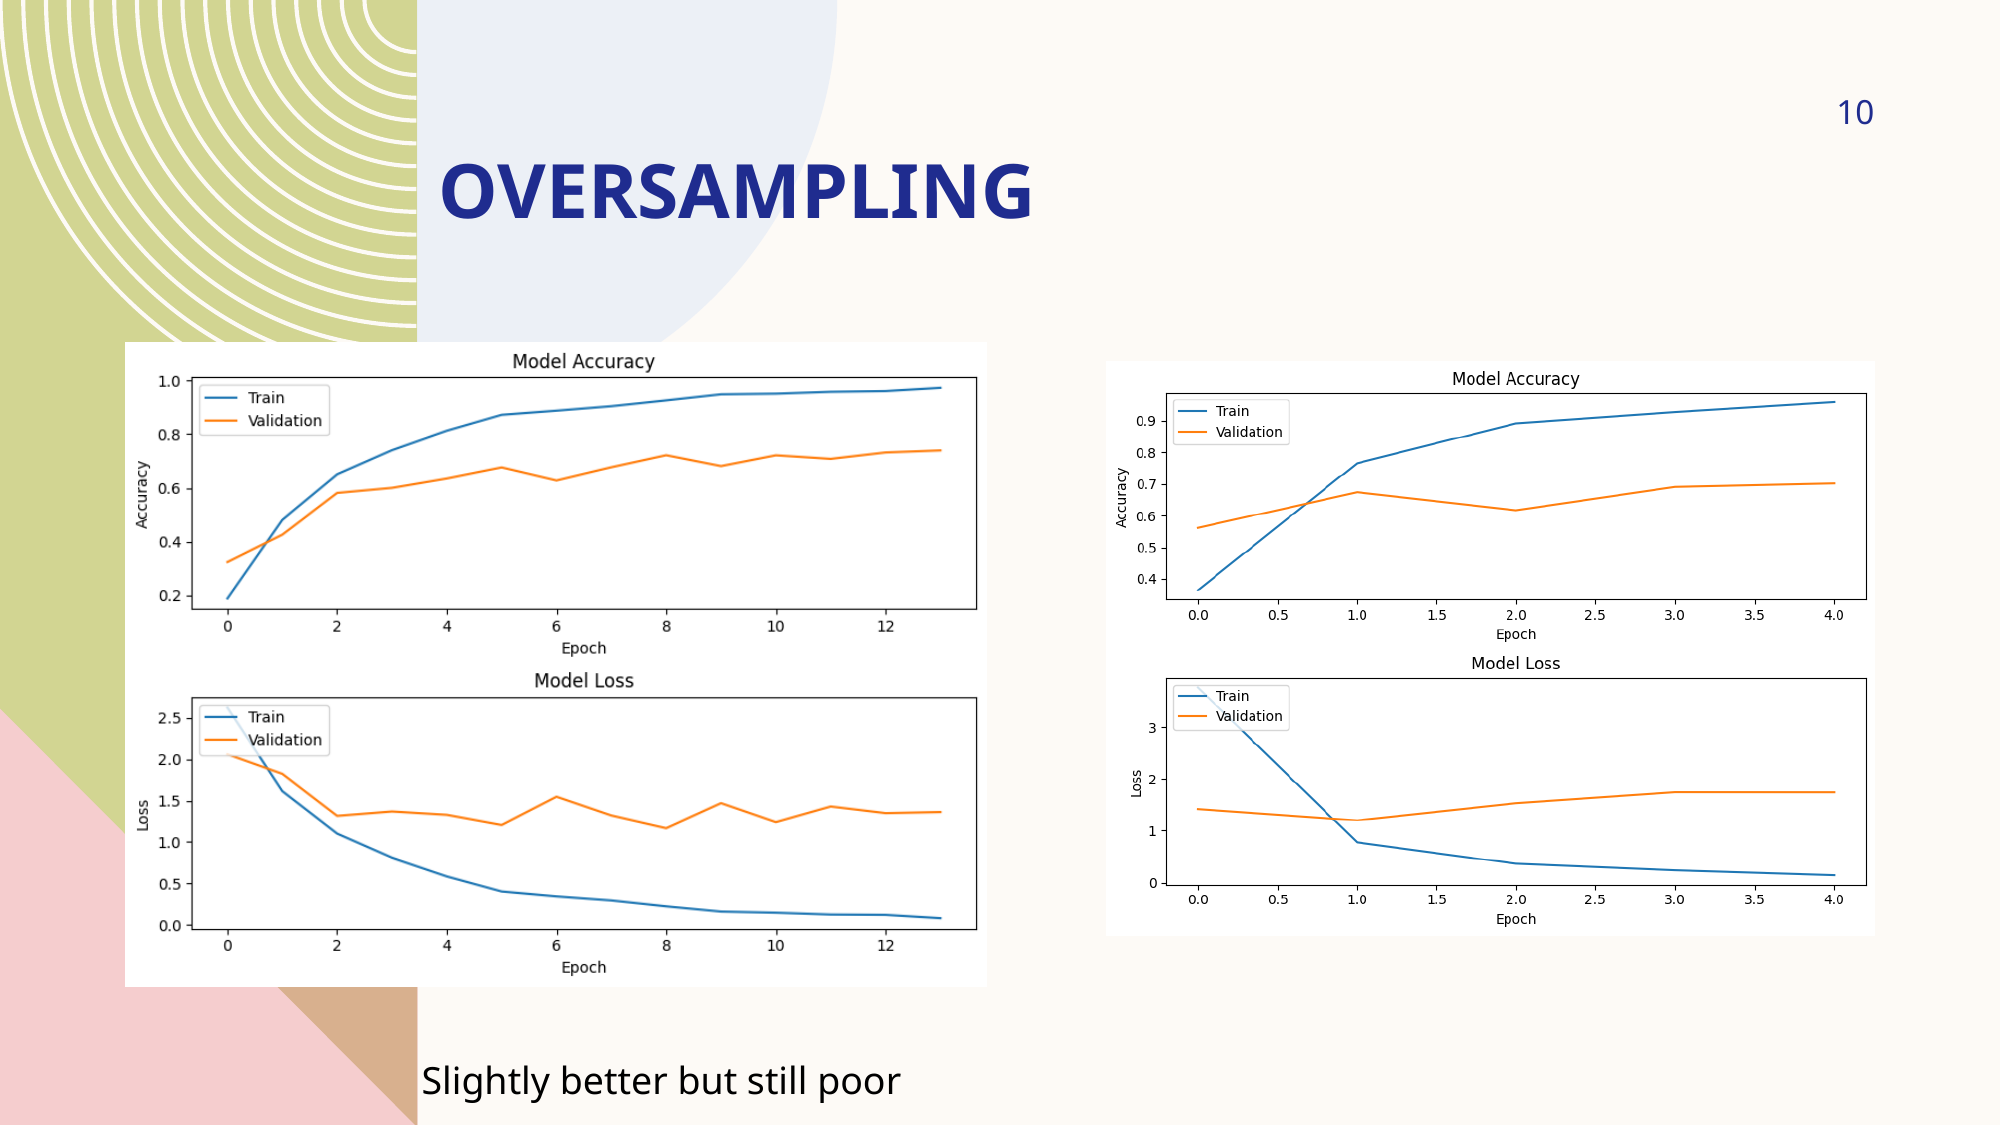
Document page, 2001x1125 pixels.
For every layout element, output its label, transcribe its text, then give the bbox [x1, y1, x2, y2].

picture [125, 342, 987, 987]
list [1106, 361, 1875, 936]
slide_number 10 [1699, 75, 1875, 153]
text_box Slightly better but still poor [406, 1049, 1346, 1110]
title oversampling [423, 70, 1731, 234]
